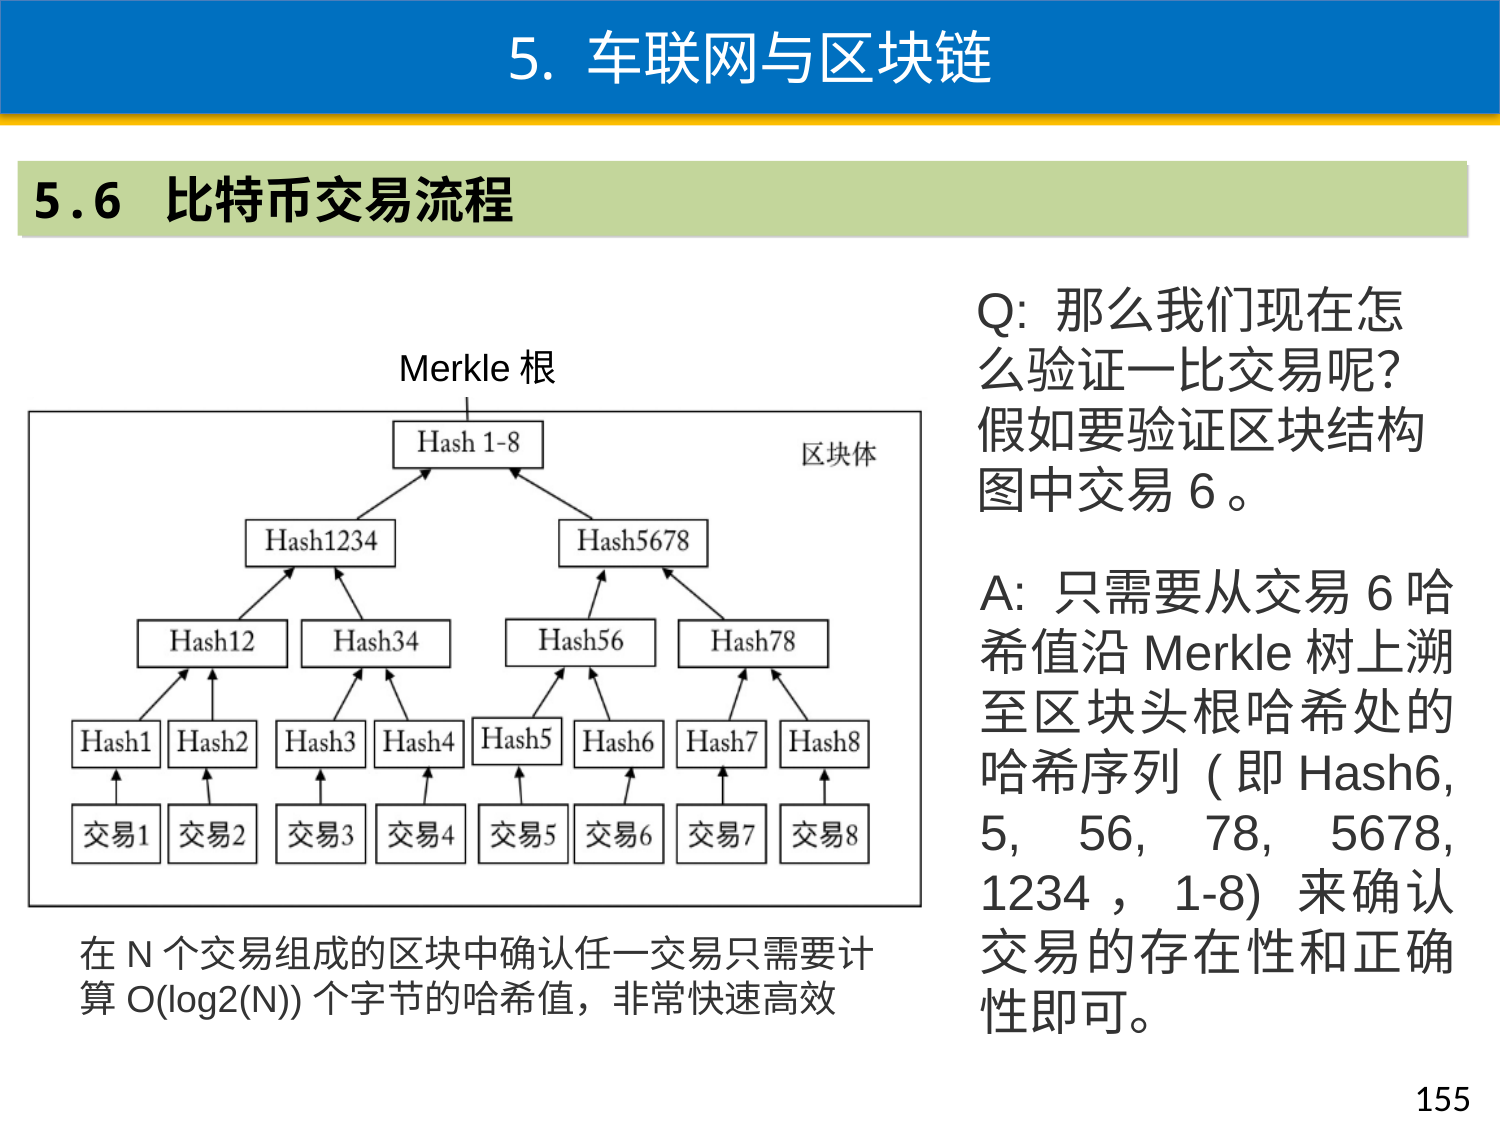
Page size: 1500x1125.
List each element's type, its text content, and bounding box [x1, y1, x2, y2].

picture [17, 396, 957, 916]
text_box 155 [1399, 1066, 1499, 1125]
text_box 在N个交易组成的区块中确认任一交易只需要计算O(log2(N))个字节的哈希值，非常快速高效 [65, 924, 892, 1028]
text_box 5.6 比特币交易流程 [17, 160, 1467, 236]
text_box Q: 那么我们现在怎么验证一比交易呢？假如要验证区块结构图中交易6。 [961, 271, 1467, 526]
text_box A: 只需要从交易6哈希值沿Merkle树上溯至区块头根哈希处的哈希序列 (即Hash6, 5, 56, 78, 5678, 1234，1-8) 来确认交易的存在性和正确性即可。 [965, 553, 1471, 1048]
text_box Merkle根 [383, 336, 573, 395]
text_box [0, 0, 1500, 114]
text_box 5. 车联网与区块链 [123, 13, 1376, 99]
